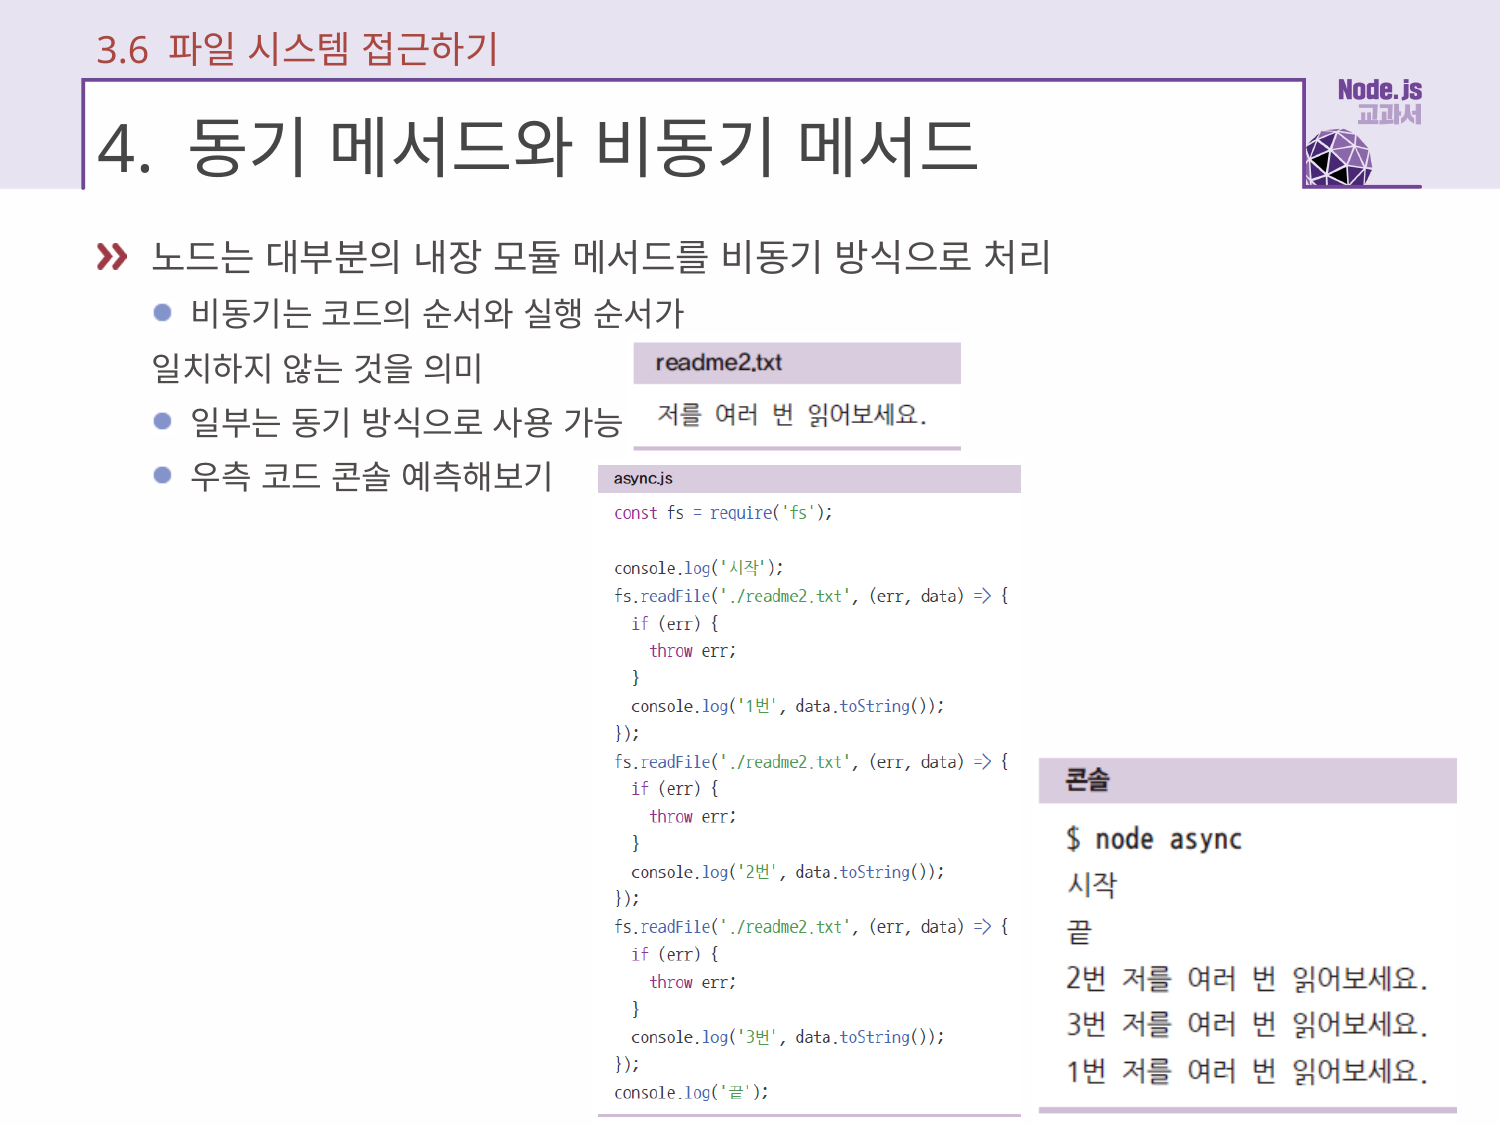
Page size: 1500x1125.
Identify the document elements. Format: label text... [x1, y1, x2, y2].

title 4. 동기 메서드와 비동기 메서드 [82, 61, 1413, 193]
list 노드는 대부분의 내장 모듈 메서드를 비동기 방식으로 처리 비동기는 코드의 순서와 실행 순서가 일치하지 않는 것을 의미 일부는 동기 방식으로 사용 가능 우측 코드 콘솔 예측해보기 [81, 222, 1412, 1037]
text_box 3.6 파일 시스템 접근하기 [81, 14, 807, 62]
picture [0, 0, 1500, 1125]
